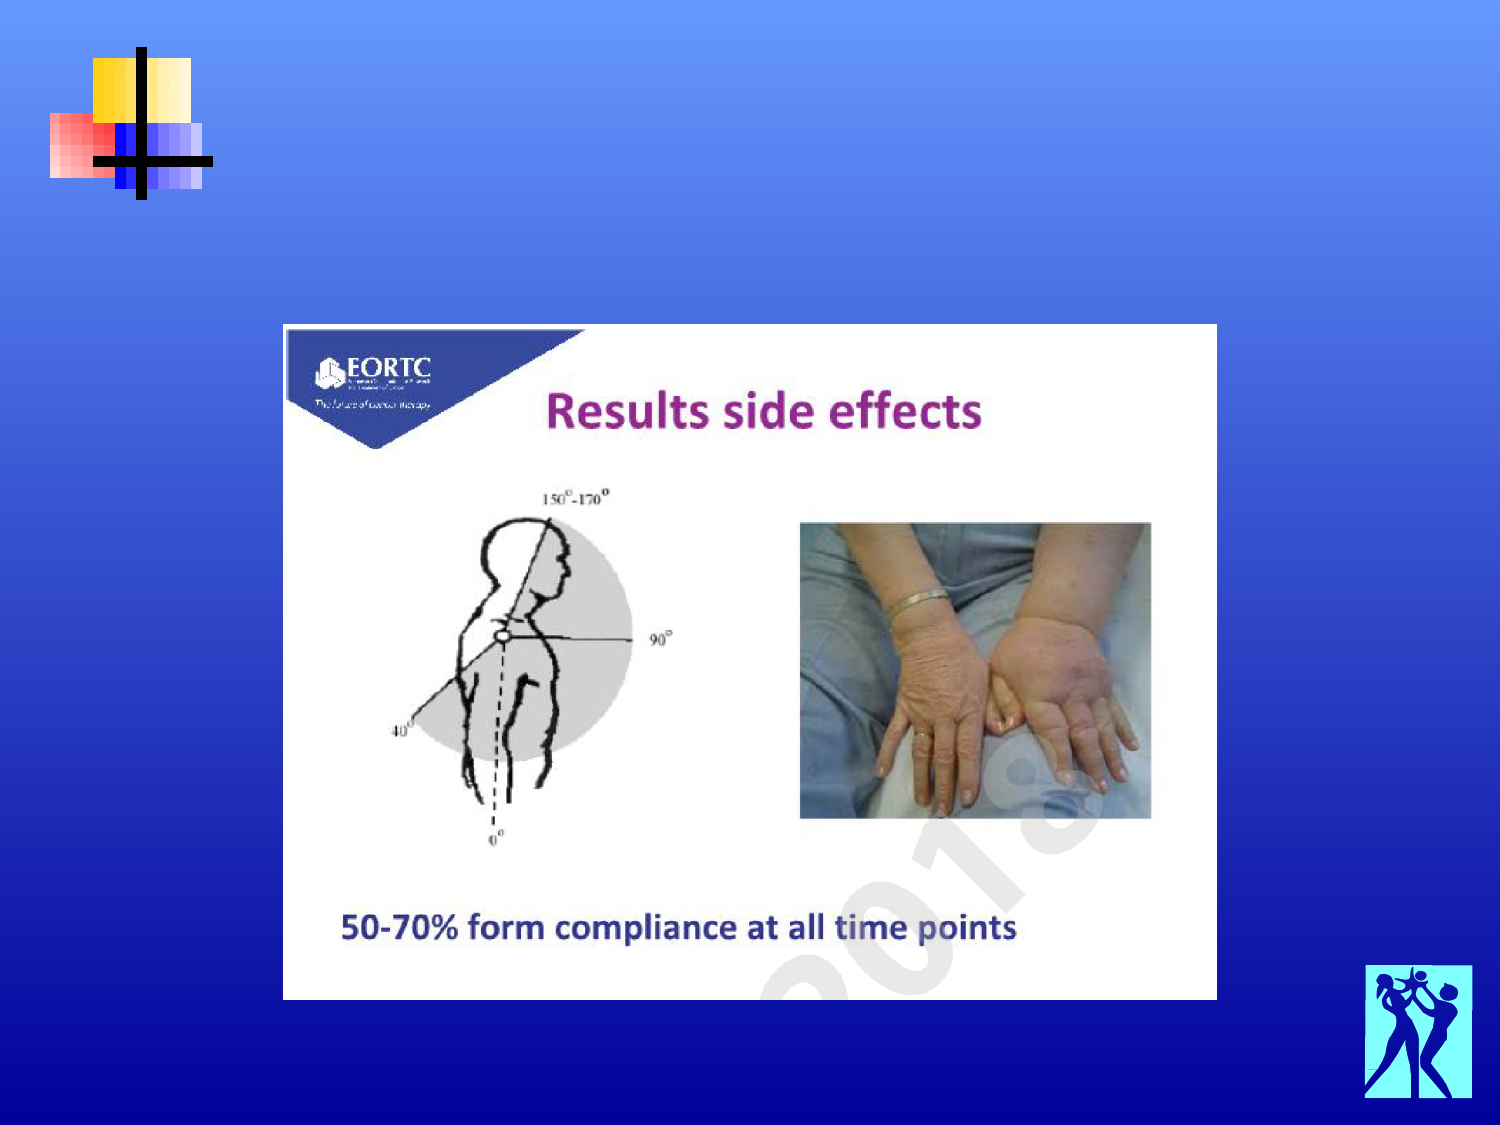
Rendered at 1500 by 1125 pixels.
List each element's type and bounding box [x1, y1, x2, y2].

picture [50, 37, 213, 200]
list [283, 324, 1217, 1001]
